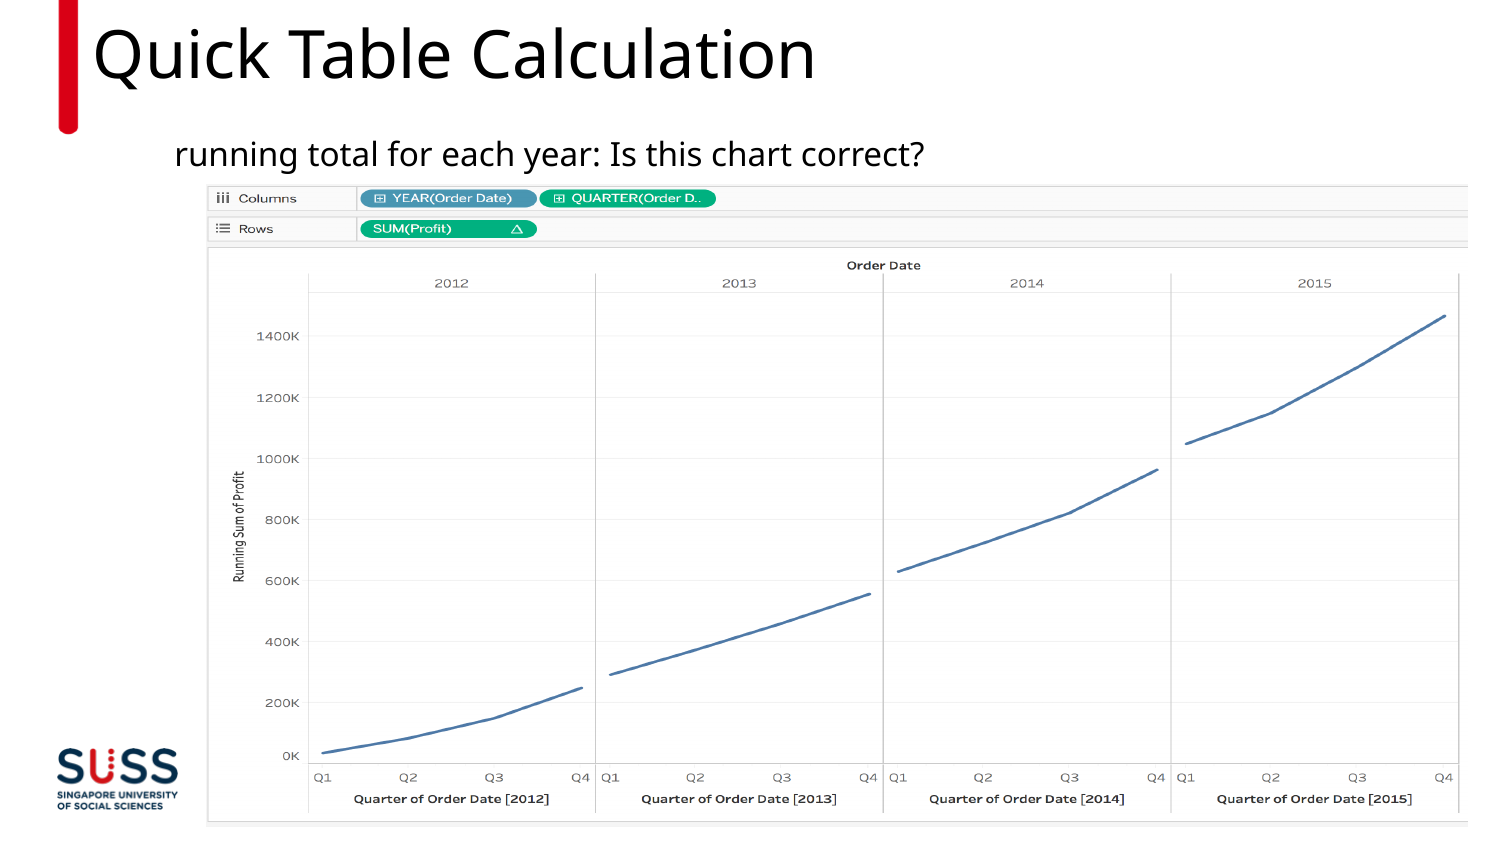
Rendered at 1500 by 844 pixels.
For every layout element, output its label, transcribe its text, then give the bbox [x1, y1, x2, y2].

picture [57, 0, 81, 150]
picture [206, 184, 1468, 827]
text_box Quick Table Calculation [77, 4, 1428, 126]
text_box running total for each year: Is this chart correct? [159, 125, 941, 180]
picture [57, 748, 178, 810]
